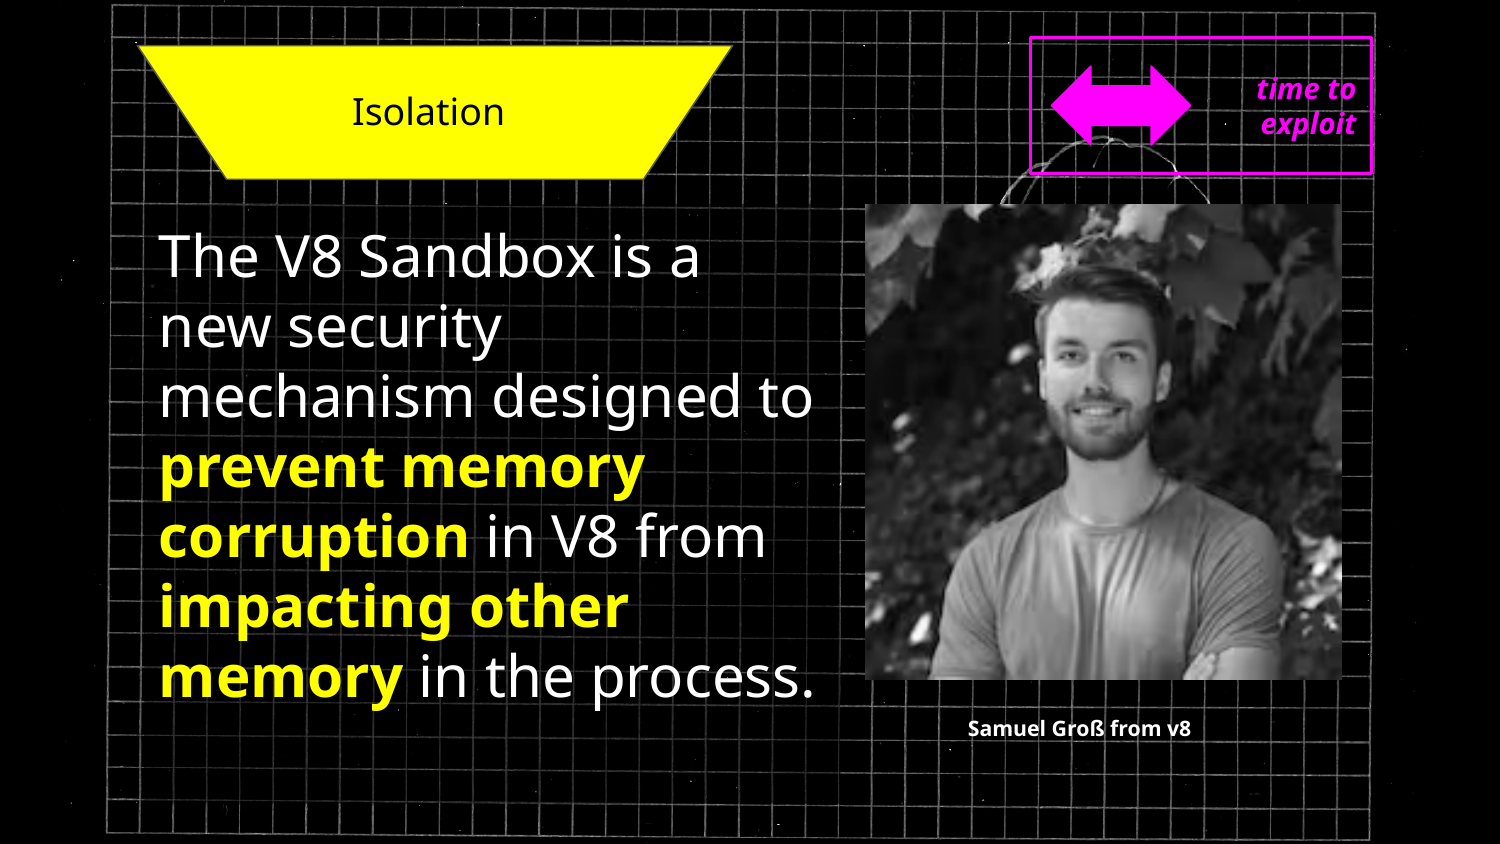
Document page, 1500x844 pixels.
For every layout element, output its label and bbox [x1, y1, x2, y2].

text_box [137, 45, 733, 180]
text_box [1030, 37, 1372, 175]
picture [51, 0, 1449, 844]
